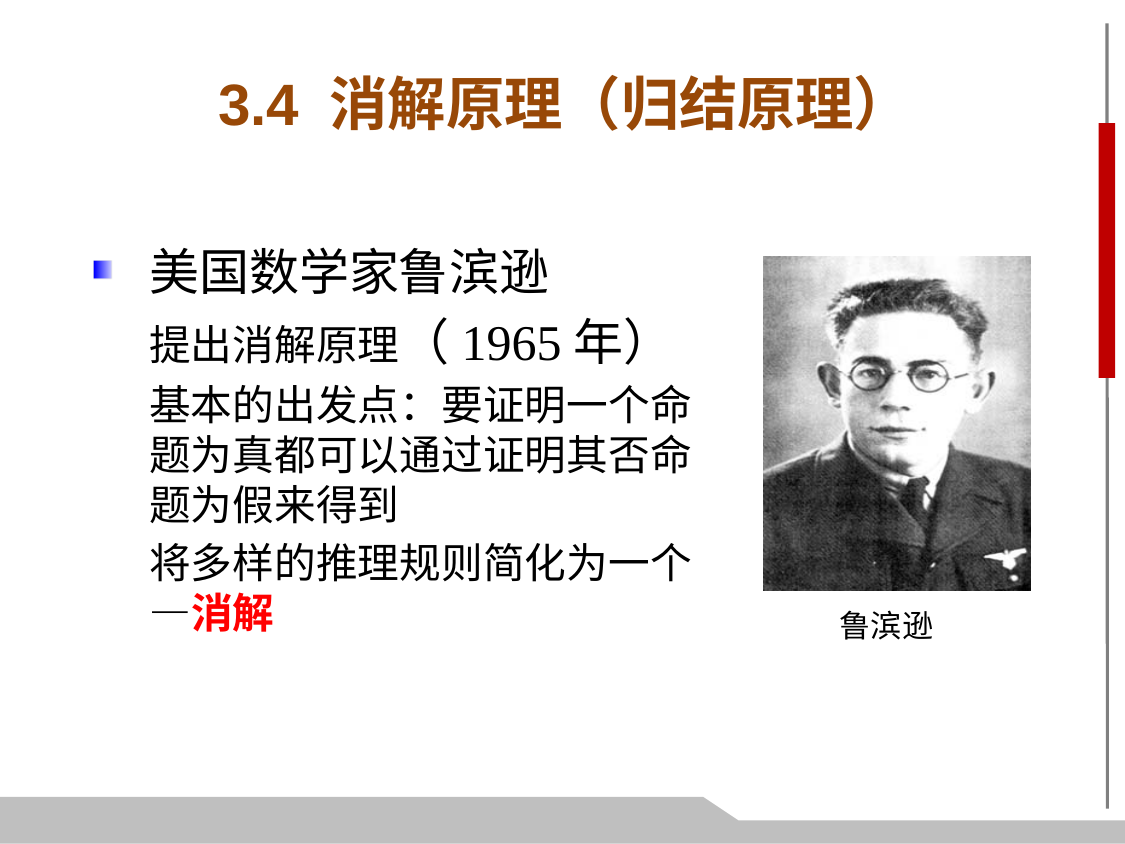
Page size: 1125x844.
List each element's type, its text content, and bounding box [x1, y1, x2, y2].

title 3.4 消解原理（归结原理） [59, 32, 1072, 173]
picture [92, 259, 114, 281]
text_box 美国数学家鲁滨逊 提出消解原理（1965年） 基本的出发点：要证明一个命题为真都可以通过证明其否命题为假来得到 将多样的推理规则简化为一个—消解 [78, 232, 734, 803]
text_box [762, 256, 1031, 653]
